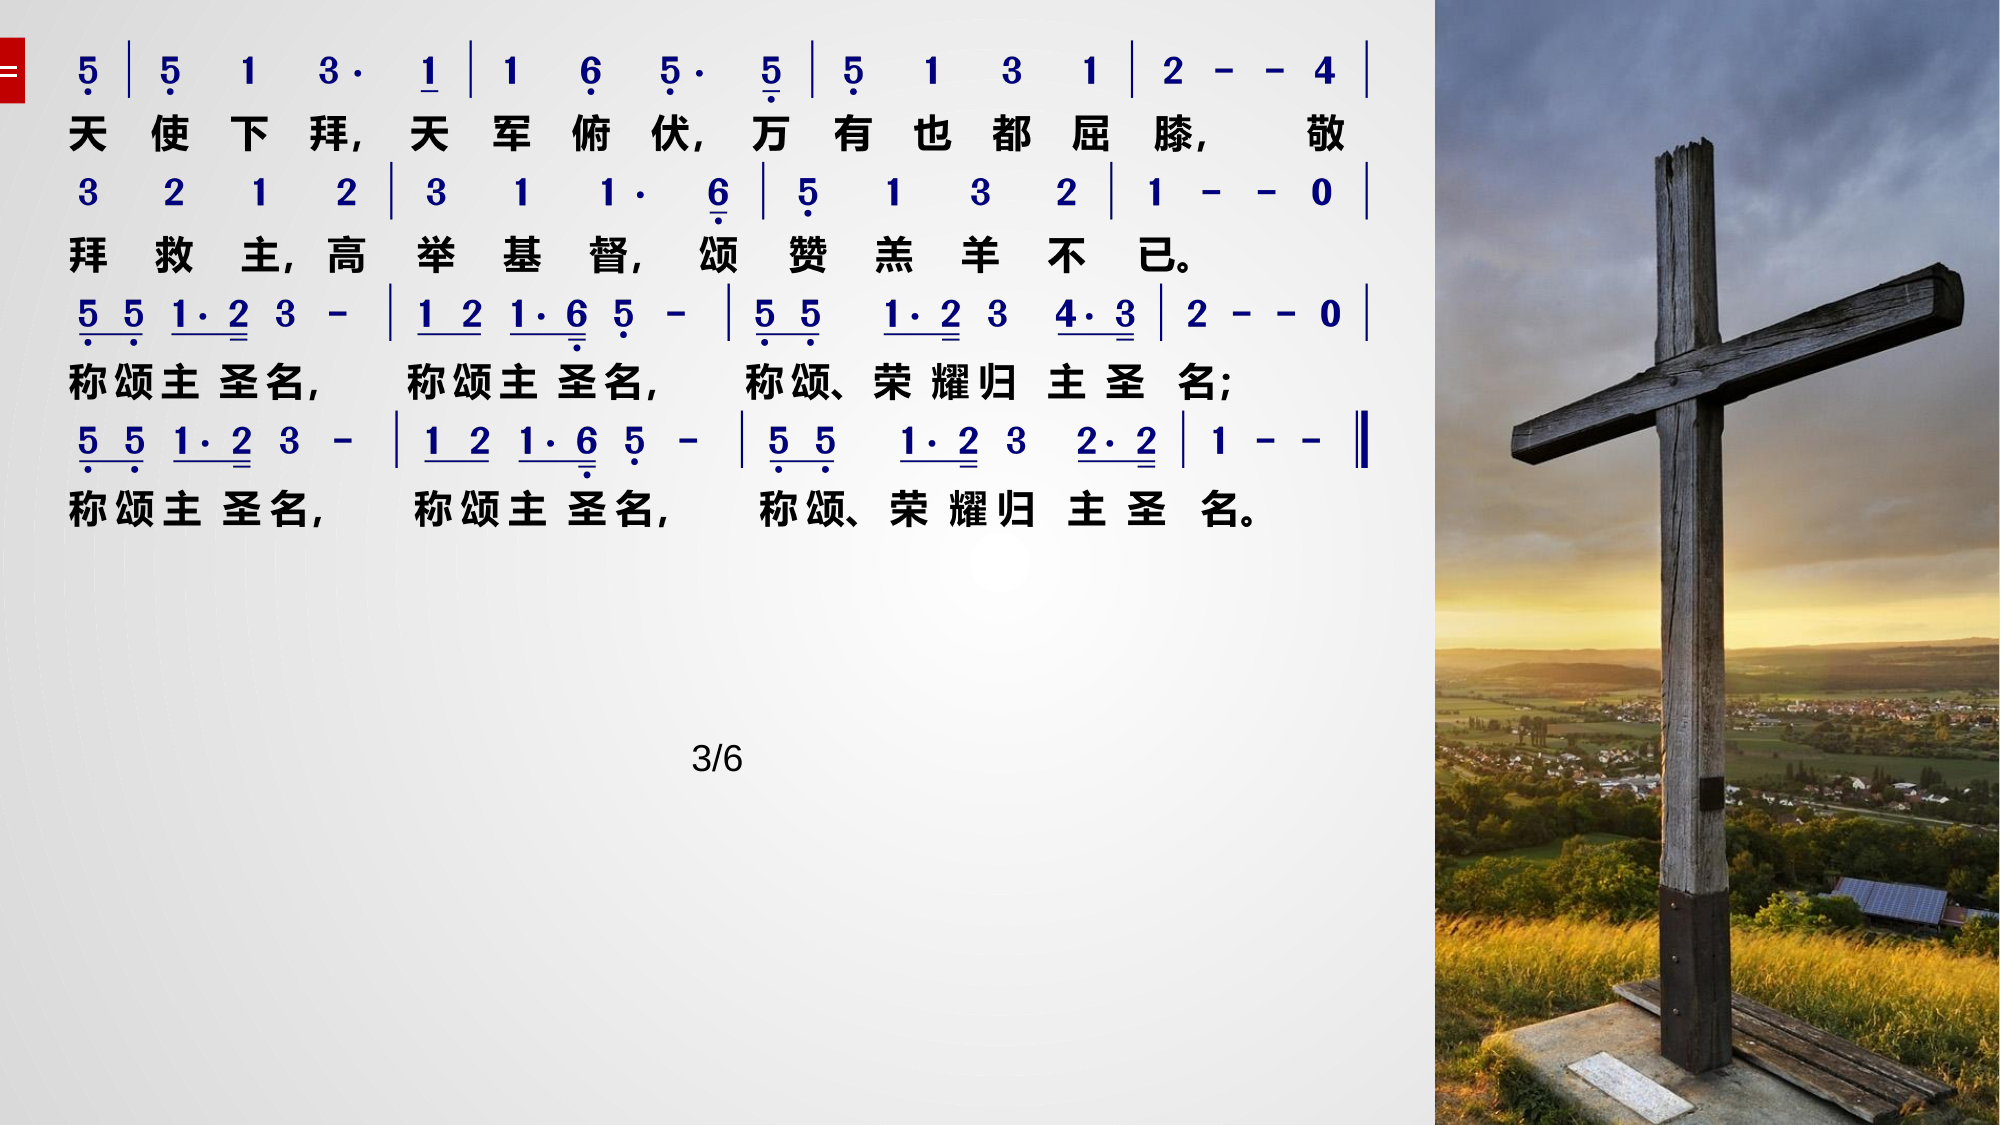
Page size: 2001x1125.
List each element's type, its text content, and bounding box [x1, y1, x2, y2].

picture [0, 0, 2000, 1125]
list 3/6 [0, 732, 1435, 781]
